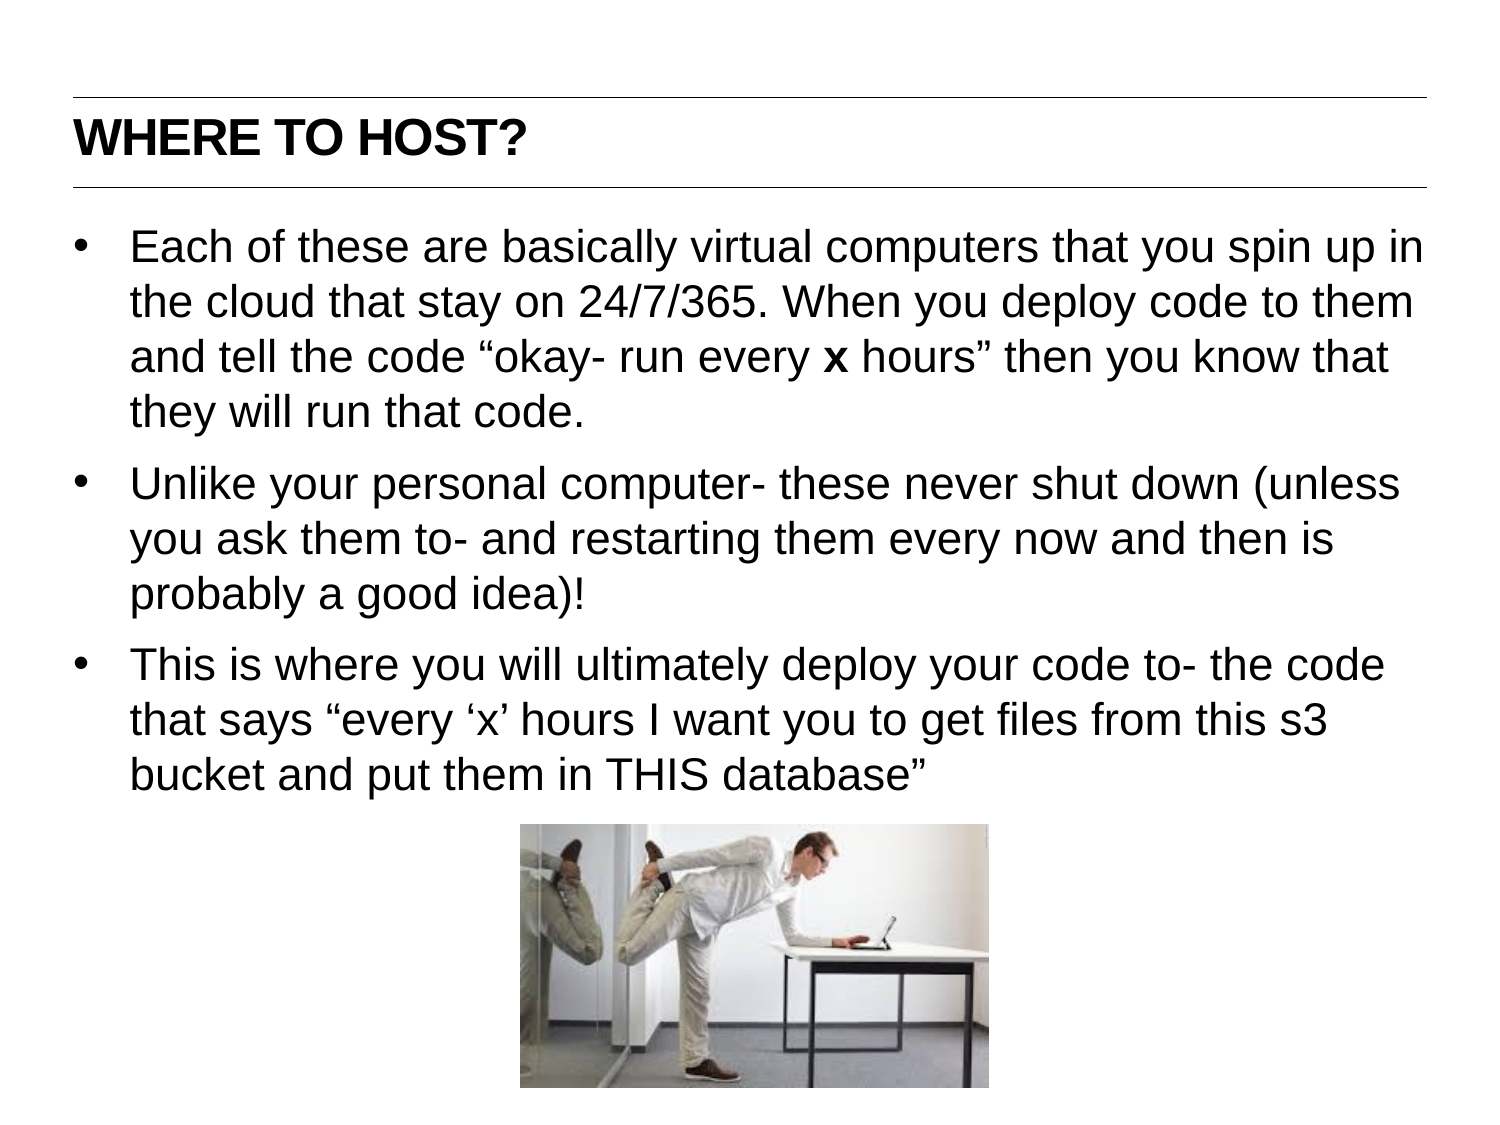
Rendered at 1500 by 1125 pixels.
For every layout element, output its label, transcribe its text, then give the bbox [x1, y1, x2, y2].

list Where to host? [72, 112, 1174, 181]
picture [520, 824, 990, 1089]
list Each of these are basically virtual computers that you spin up in the cloud that stay on 24/7/365. When you deploy code to them and tell the code “okay- run every x hours” then you know that they will run that code. Unlike your personal computer- these never shut down (unless you ask them to- and restarting them every now and then is probably a good idea)! This is where you will ultimately deploy your code to- the code that says “every ‘x’ hours I want you to get files from this s3 bucket and put them in THIS database” [72, 216, 1428, 805]
